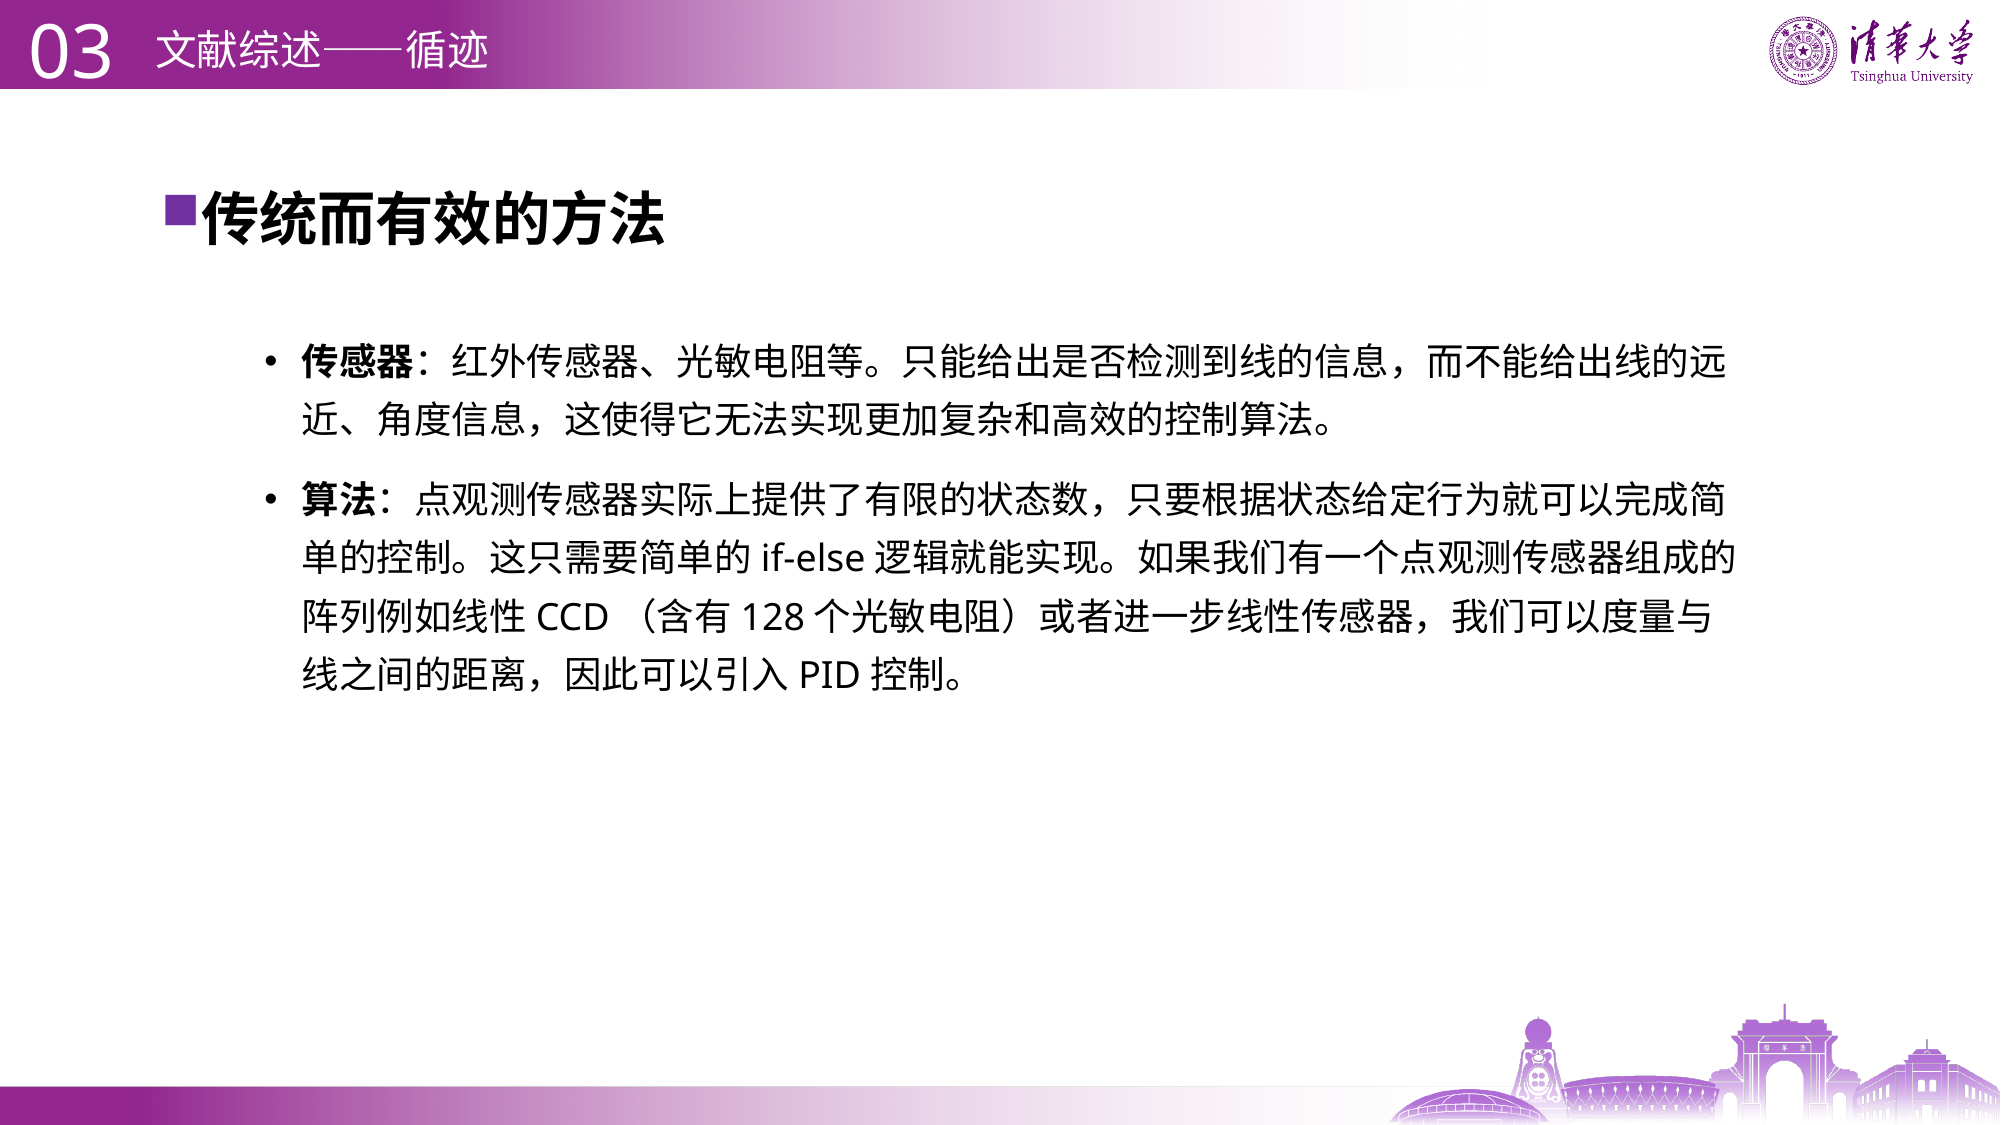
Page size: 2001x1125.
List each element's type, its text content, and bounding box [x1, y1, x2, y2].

title 文献综述——循迹 [153, 7, 1720, 97]
list 传统而有效的方法 [144, 160, 971, 261]
list 传感器：红外传感器、光敏电阻等。只能给出是否检测到线的信息，而不能给出线的远近、角度信息，这使得它无法实现更加复杂和高效的控制算法。 算法：点观测传感器实际上提供了有限的状态数，只要根据状态给定行为就可以完成简单的控制。这只需要简单的if-else逻辑就能实现。如果我们有一个点观测传感器组成的阵列例如线性CCD（含有128个光敏电阻）或者进一步线性传感器，我们可以度量与线之间的距离，因此可以引入PID控制。 [247, 324, 1753, 979]
list 03 [11, 0, 153, 105]
picture [0, 0, 2000, 1125]
